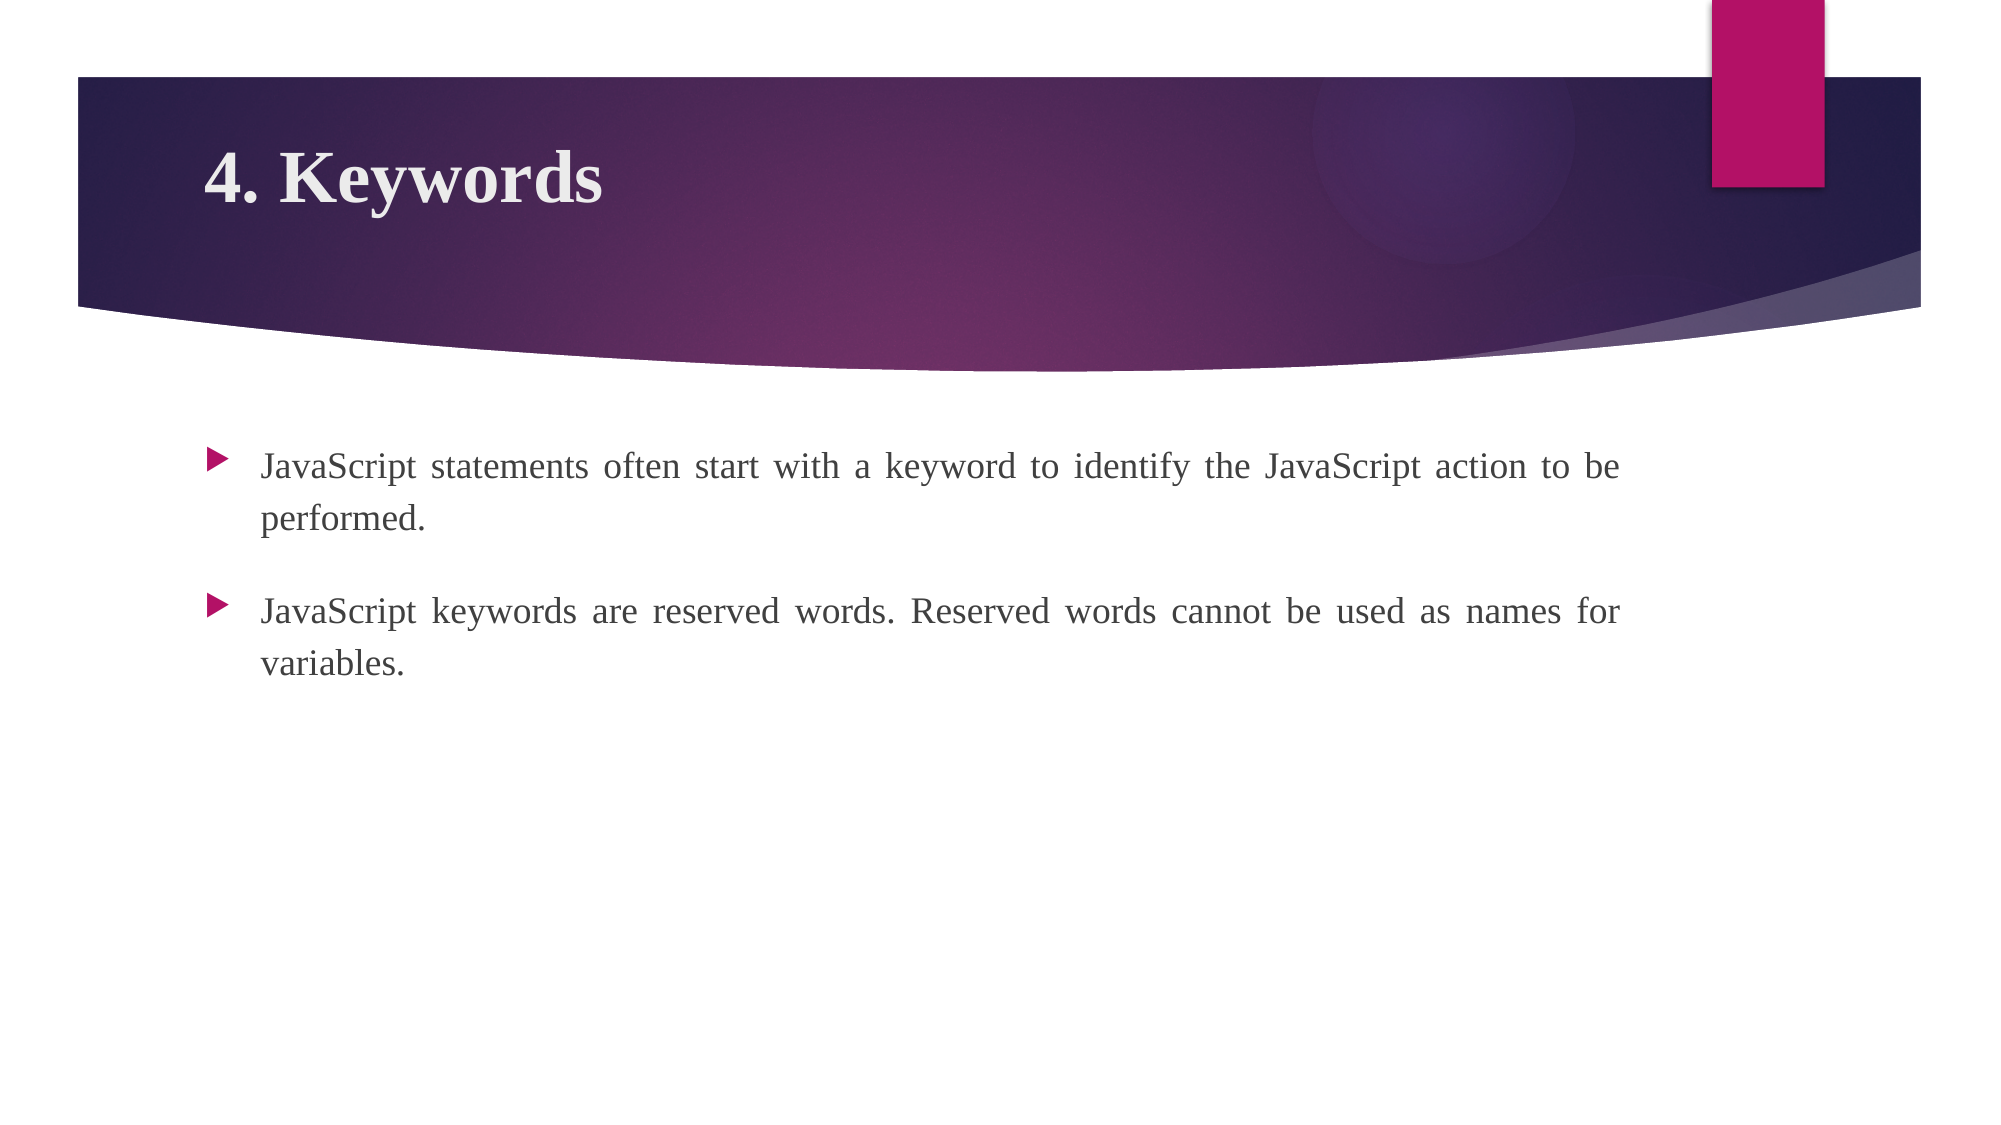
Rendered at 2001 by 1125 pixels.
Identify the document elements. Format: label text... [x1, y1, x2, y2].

list JavaScript statements often start with a keyword to identify the JavaScript action to be performed. JavaScript keywords are reserved words. Reserved words cannot be used as names for variables. [189, 427, 1638, 988]
title 4. Keywords [189, 159, 1627, 276]
